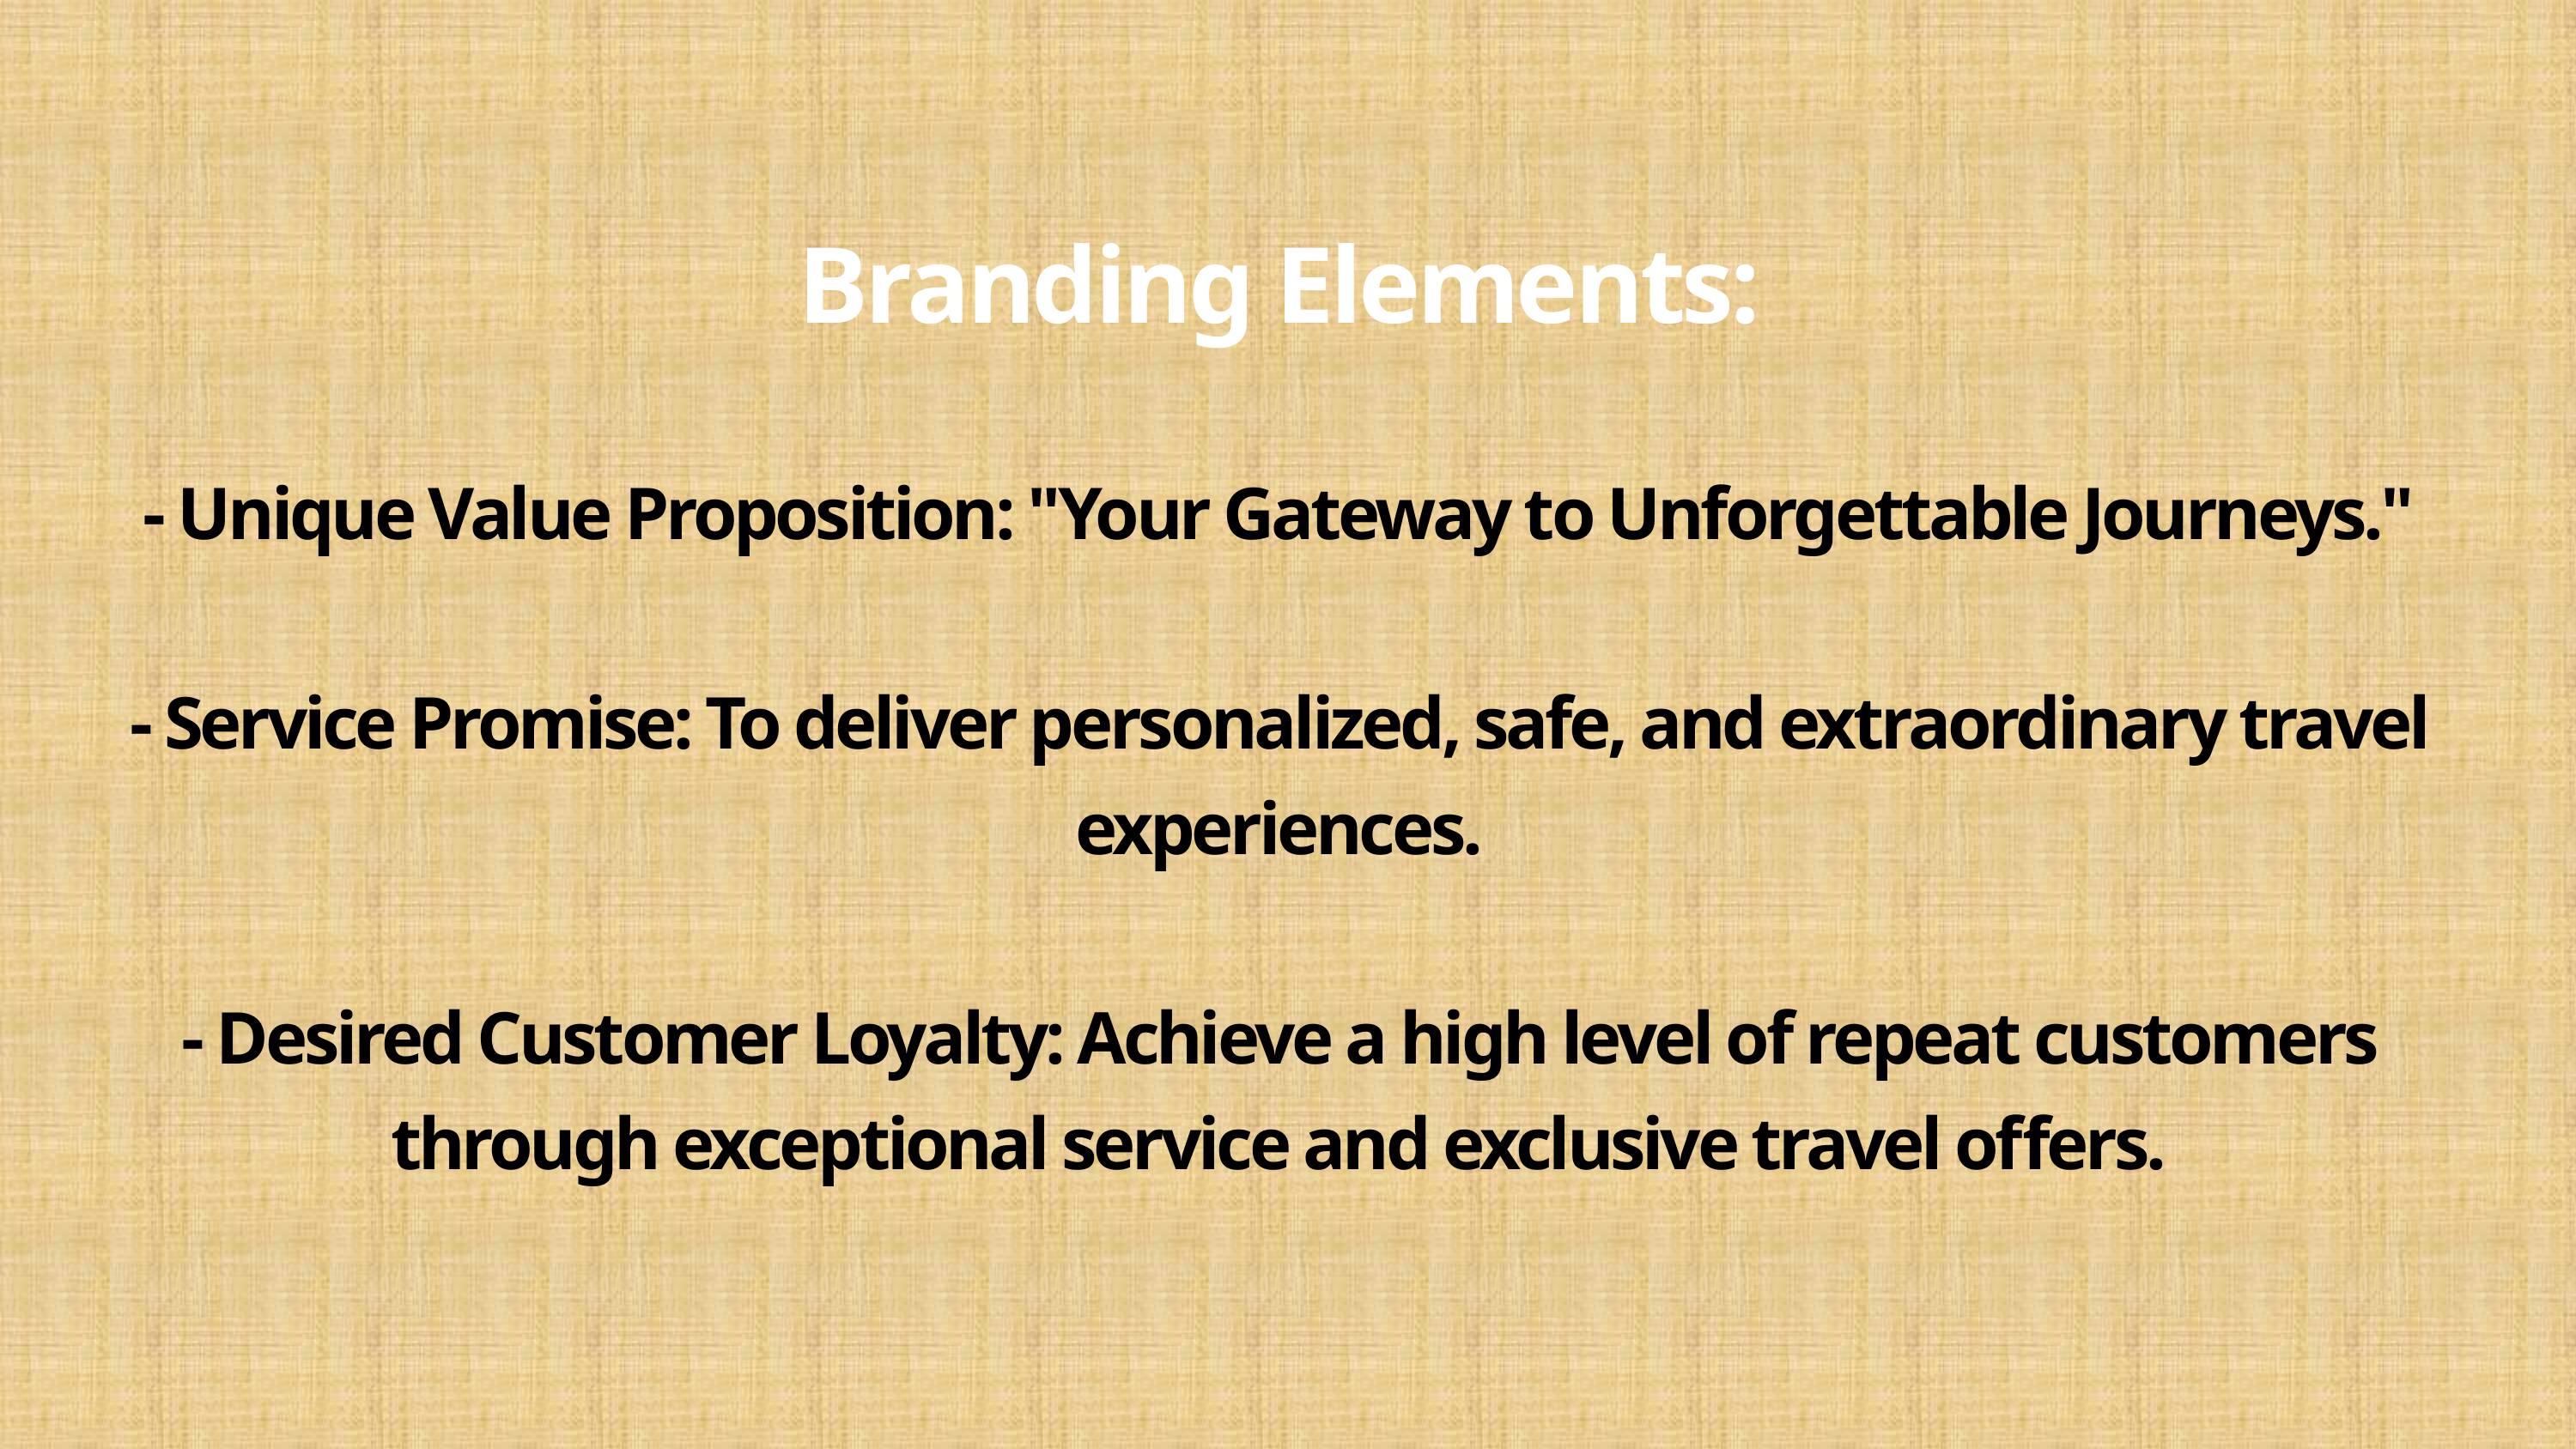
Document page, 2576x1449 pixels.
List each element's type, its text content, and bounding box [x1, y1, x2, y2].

text_box Branding Elements: - Unique Value Proposition: "Your Gateway to Unforgettable Journeys." - Service Promise: To deliver personalized, safe, and extraordinary travel experiences. - Desired Customer Loyalty: Achieve a high level of repeat customers through exceptional service and exclusive travel offers. [111, 134, 2447, 1205]
picture [0, 0, 2576, 1449]
